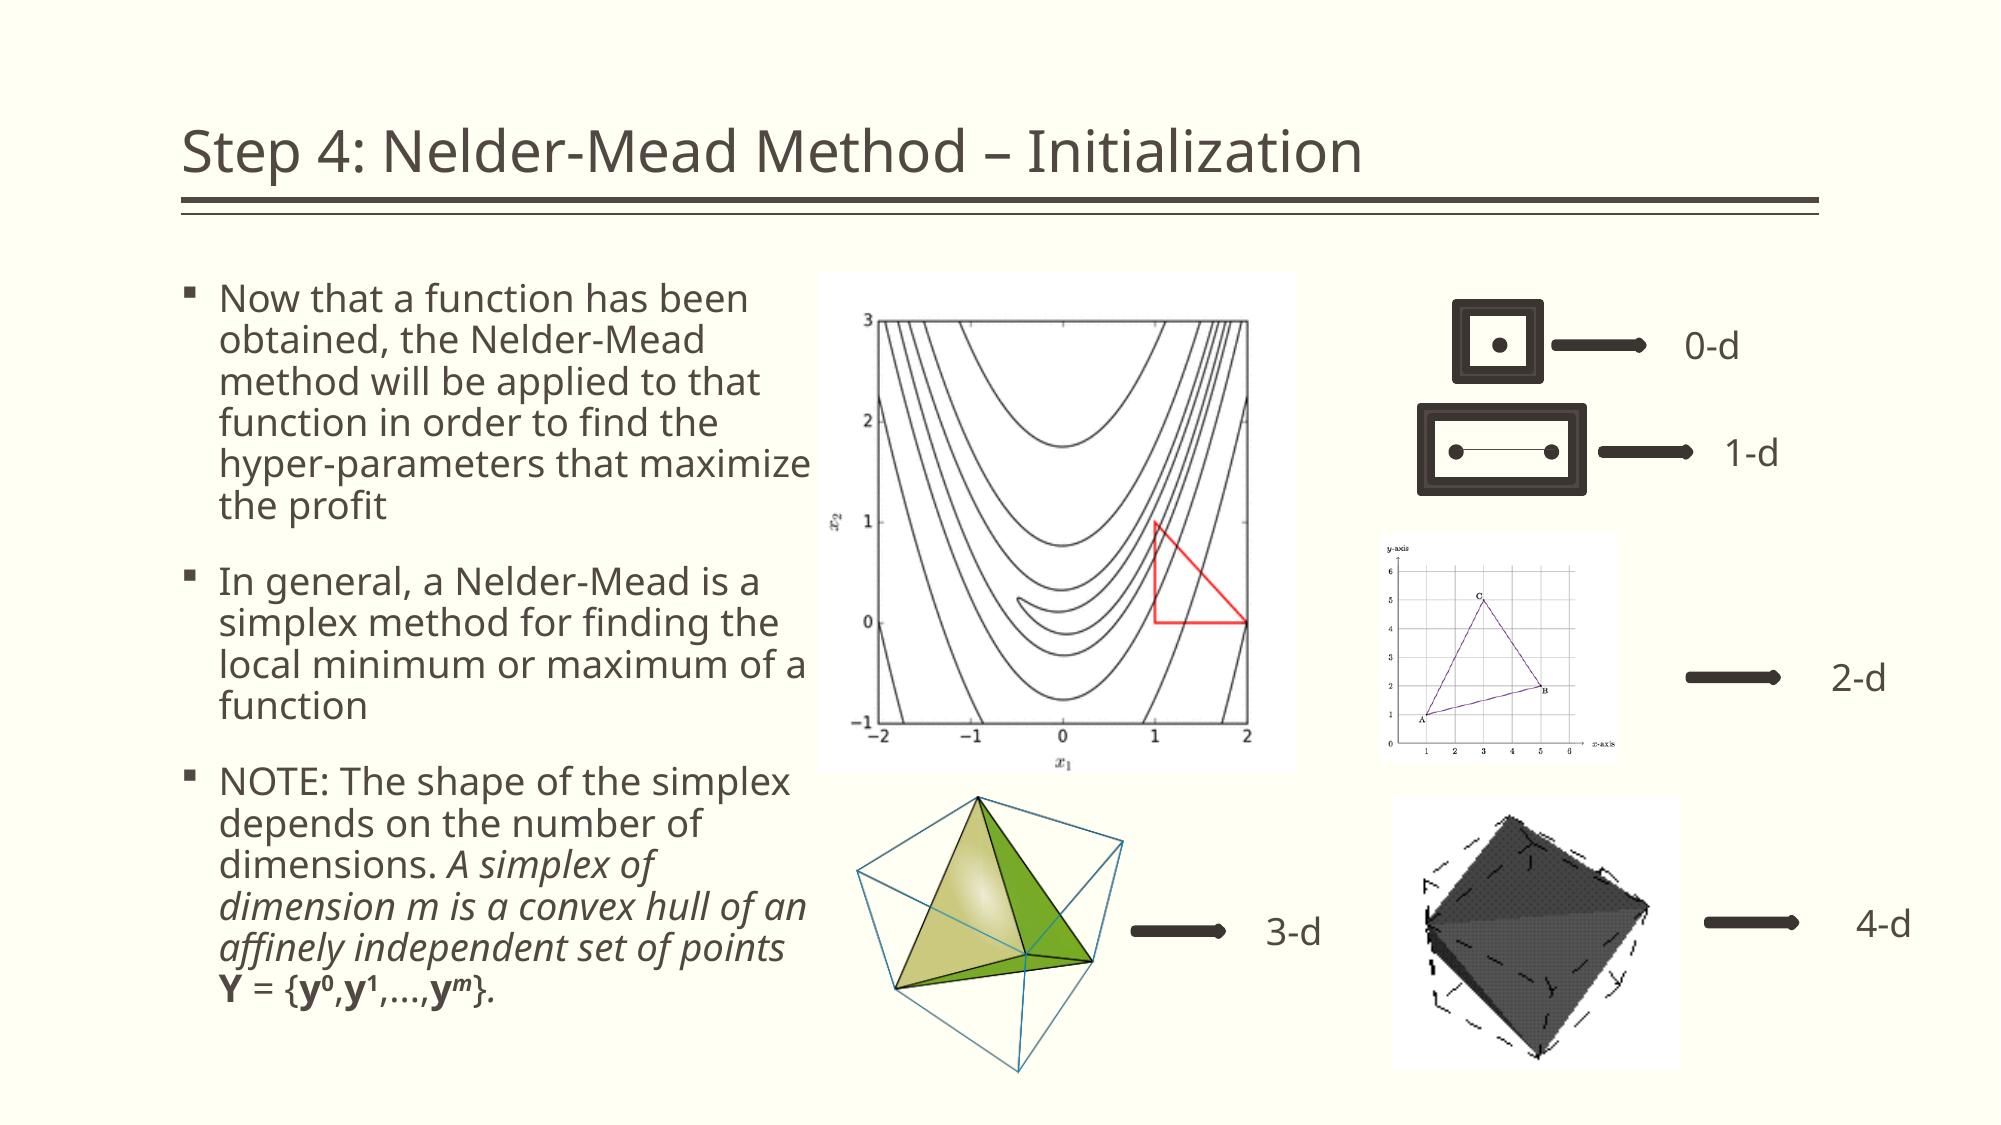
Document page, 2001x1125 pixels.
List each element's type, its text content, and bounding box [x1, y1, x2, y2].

text_box [1598, 444, 1694, 460]
text_box [1551, 337, 1647, 353]
picture [1393, 796, 1681, 1070]
text_box [1417, 403, 1587, 496]
text_box [1448, 444, 1464, 460]
picture [819, 271, 1295, 774]
text_box 1-d [1708, 421, 1817, 482]
text_box 0-d [1669, 314, 1778, 375]
text_box 4-d [1841, 892, 1949, 952]
picture [856, 796, 1124, 1074]
text_box 3-d [1251, 900, 1359, 961]
text_box [1685, 669, 1782, 686]
text_box [1544, 444, 1560, 460]
text_box [1130, 923, 1227, 939]
text_box [1452, 299, 1544, 384]
list Now that a function has been obtained, the Nelder-Mead method will be applied to that function in order to find the hyper-parameters that maximize the profit In general, a Nelder-Mead is a simplex method for finding the local minimum or maximum of a function NOTE: The shape of the simplex depends on the number of dimensions. A simplex of dimension m is a convex hull of an affinely independent set of points Y = {y0,y1,...,ym}. [181, 271, 820, 1022]
title Step 4: Nelder-Mead Method – Initialization [181, 12, 1819, 193]
picture [1380, 534, 1618, 762]
text_box [1704, 914, 1800, 931]
text_box 2-d [1816, 647, 1924, 707]
text_box [1492, 337, 1508, 353]
